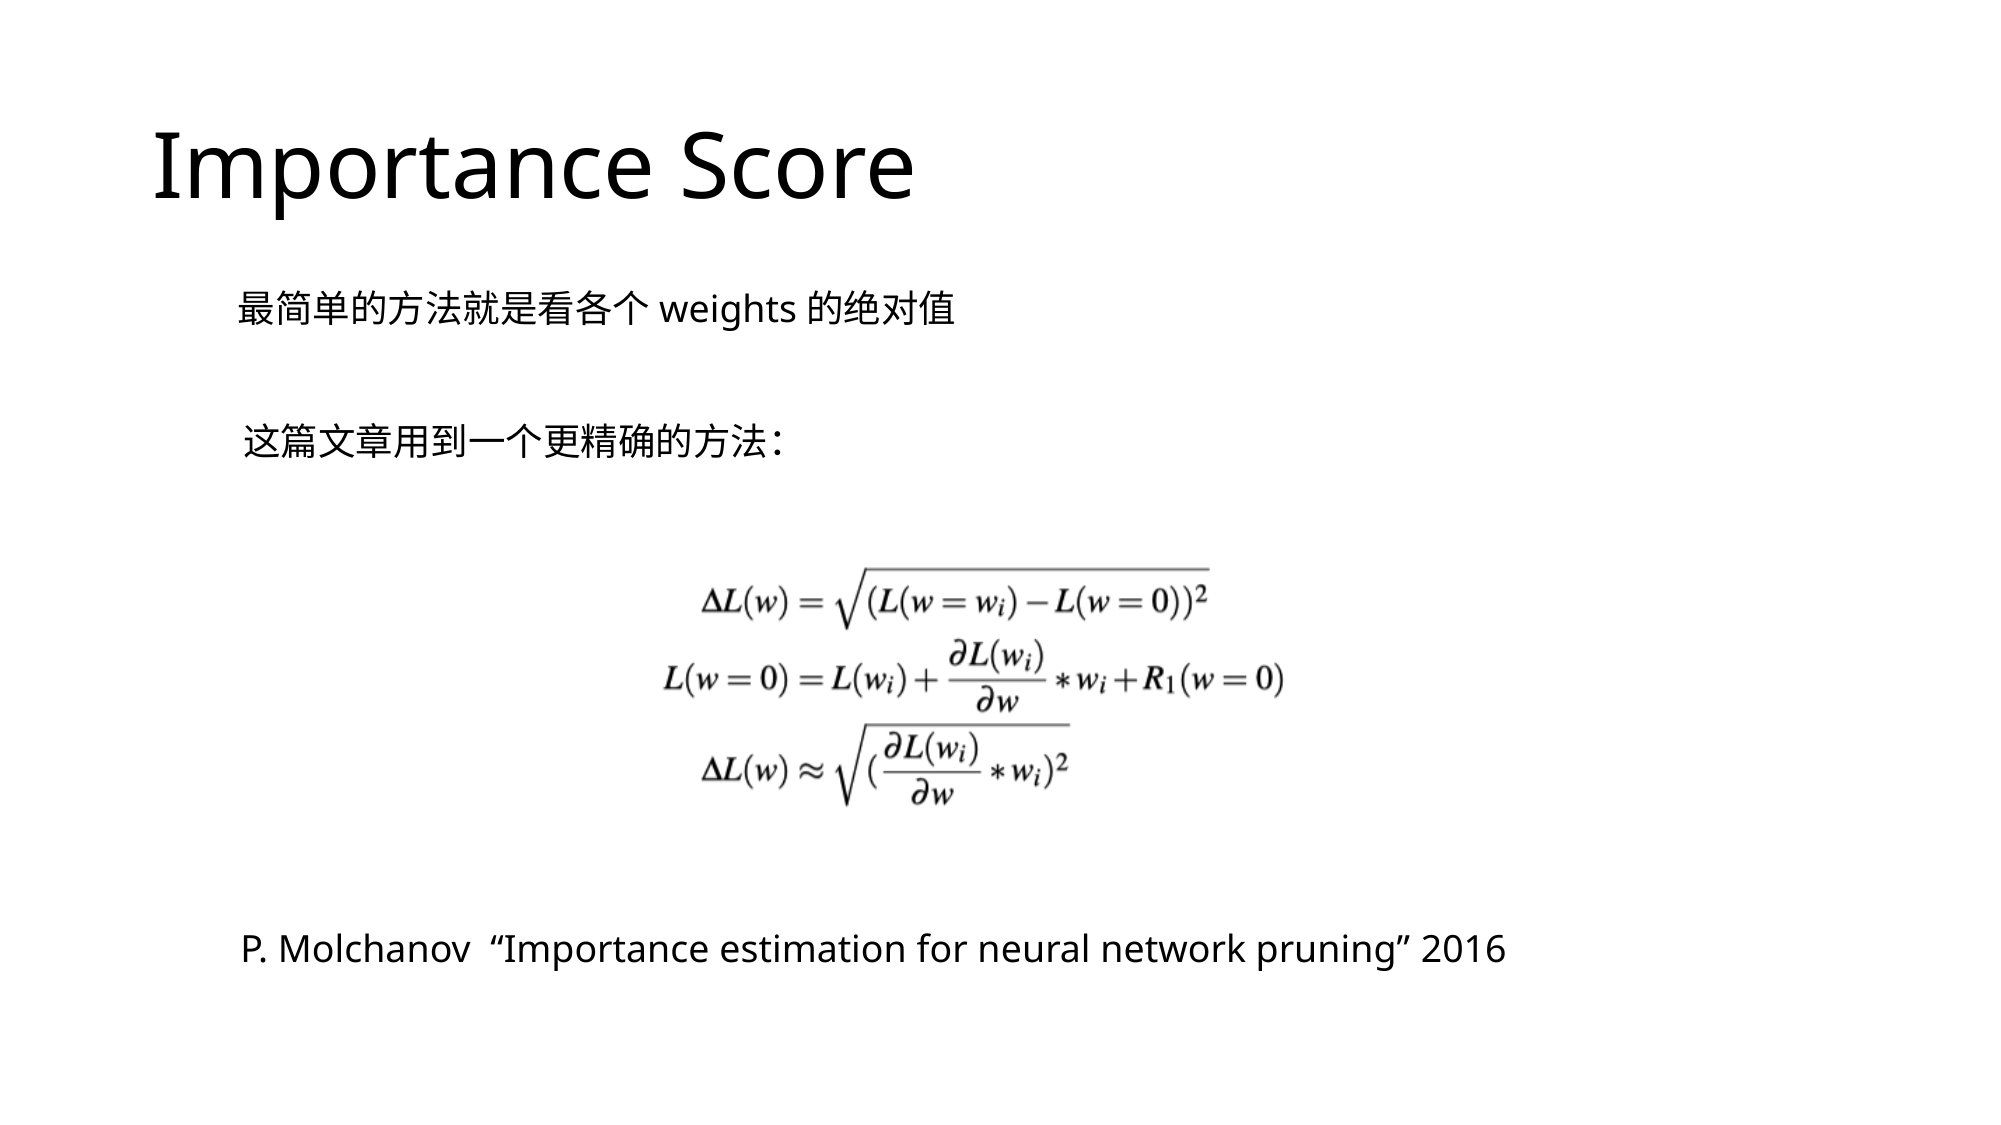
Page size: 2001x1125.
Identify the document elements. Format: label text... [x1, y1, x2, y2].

picture [629, 555, 1308, 819]
title Importance Score [137, 59, 1863, 278]
text_box 最简单的方法就是看各个weights的绝对值 [222, 277, 972, 337]
text_box 这篇文章用到一个更精确的方法： [228, 410, 821, 470]
text_box P. Molchanov “Importance estimation for neural network pruning” 2016 [225, 917, 1822, 978]
